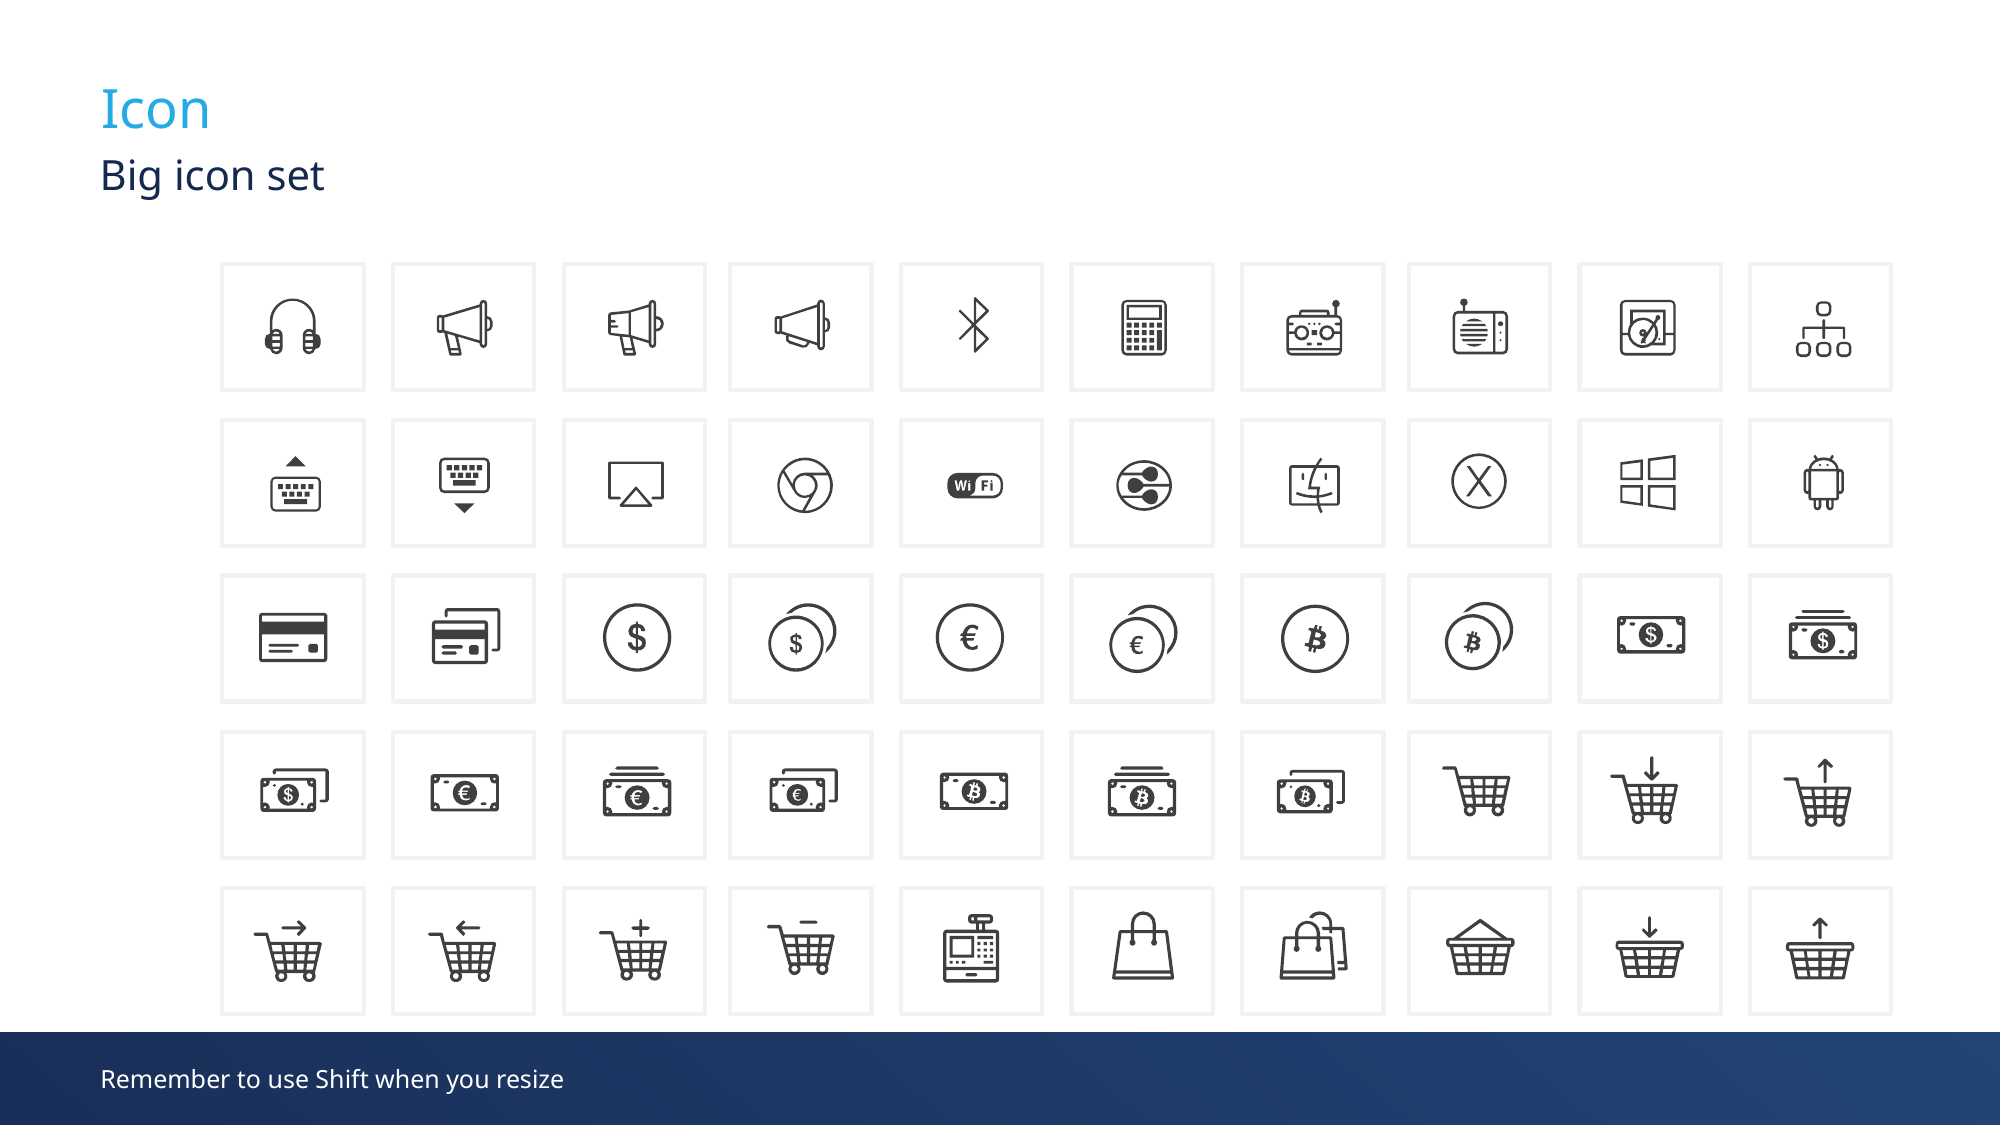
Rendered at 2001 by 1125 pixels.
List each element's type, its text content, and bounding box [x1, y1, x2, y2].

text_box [222, 887, 1892, 1015]
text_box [222, 419, 1892, 547]
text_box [222, 731, 1892, 859]
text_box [222, 263, 1892, 391]
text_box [222, 575, 1892, 702]
text_box Big icon set [84, 141, 377, 207]
text_box Icon [74, 66, 980, 133]
